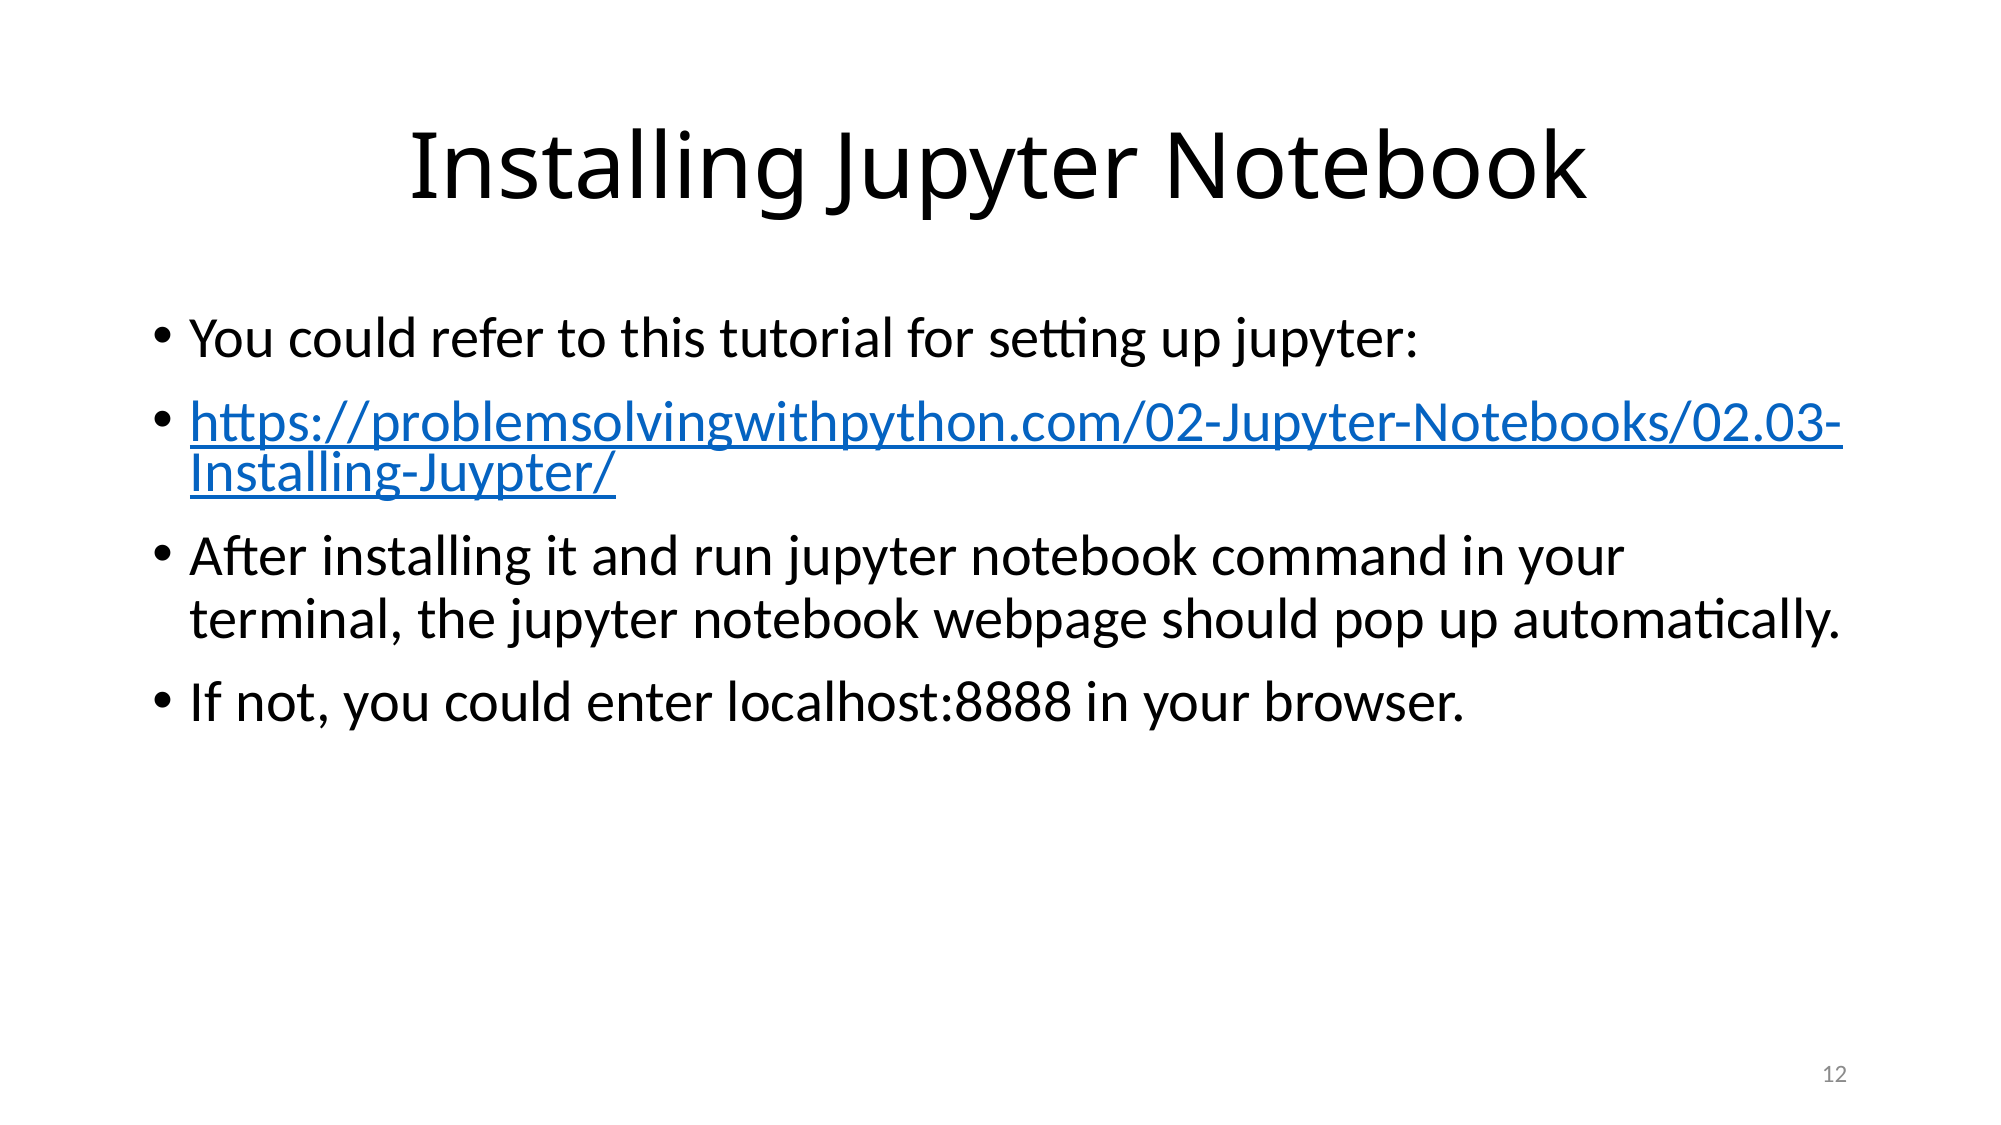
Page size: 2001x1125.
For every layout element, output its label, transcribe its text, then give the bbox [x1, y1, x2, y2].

slide_number 12 [1412, 1042, 1863, 1103]
title Installing Jupyter Notebook [137, 59, 1863, 278]
list You could refer to this tutorial for setting up jupyter: https://problemsolvingwithpython.com/02-Jupyter-Notebooks/02.03-Installing-Juypter/ After installing it and run jupyter notebook command in your terminal, the jupyter notebook webpage should pop up automatically. If not, you could enter localhost:8888 in your browser. [137, 299, 1863, 1006]
